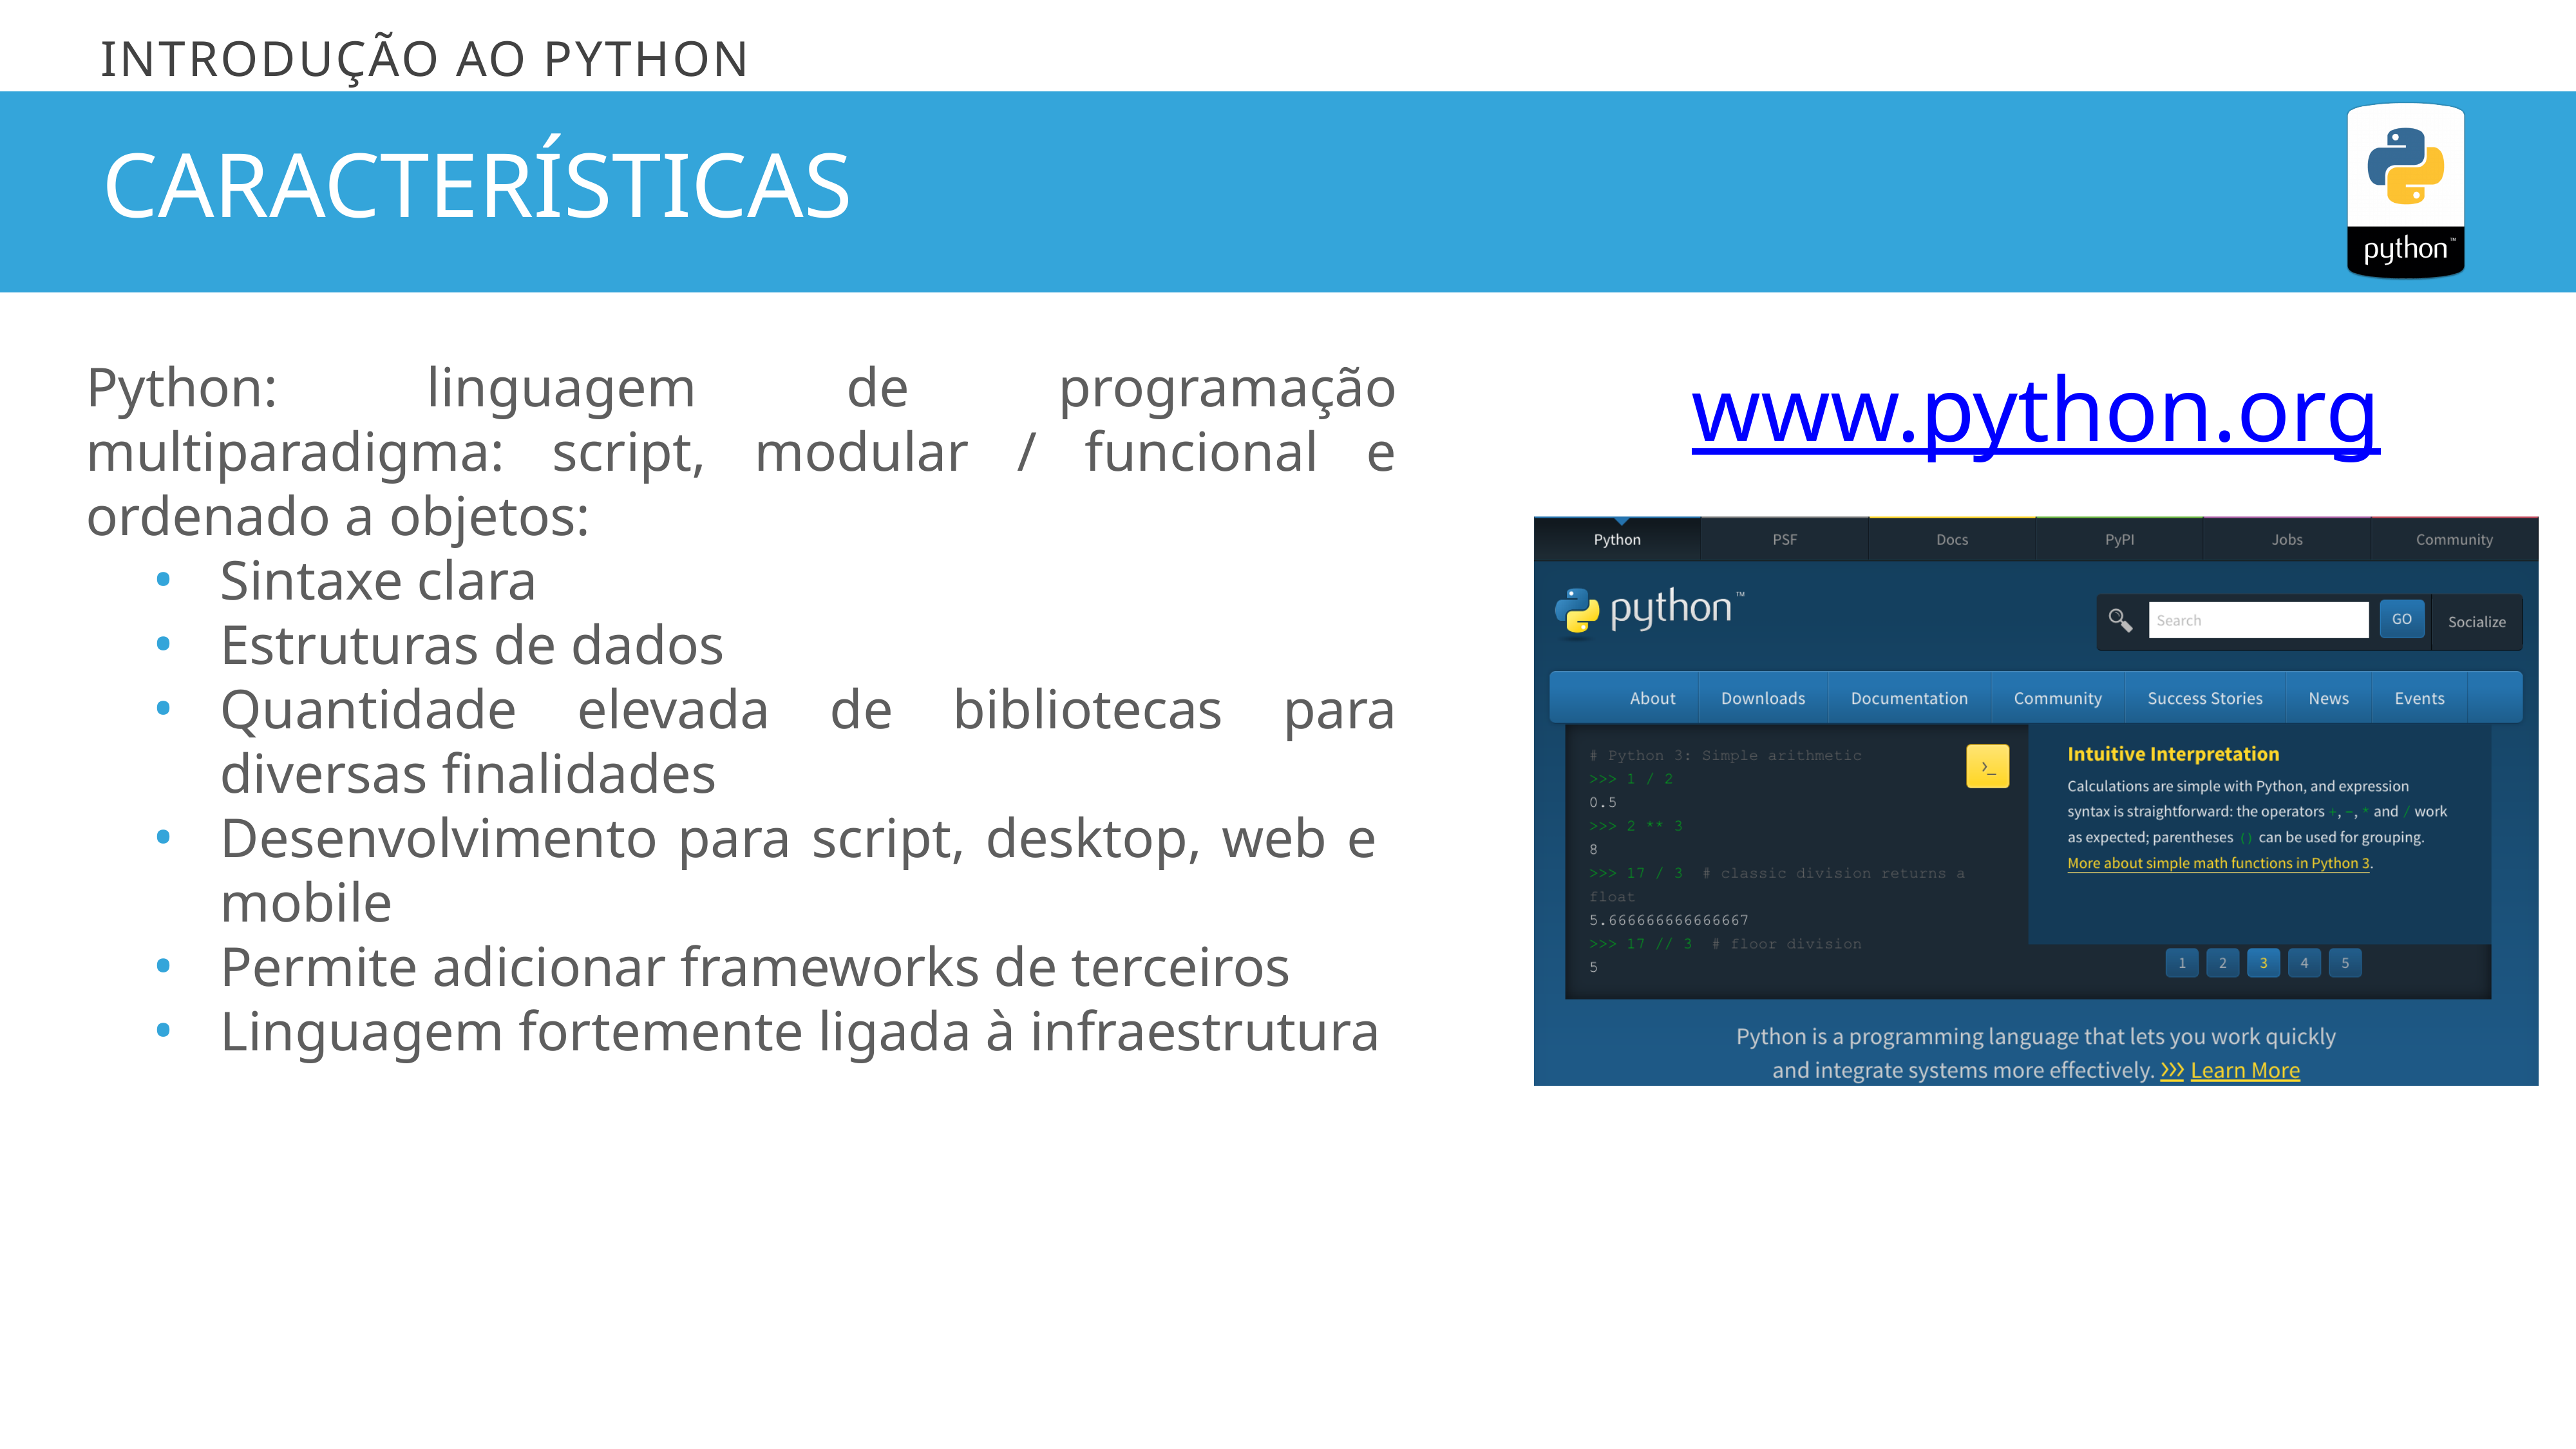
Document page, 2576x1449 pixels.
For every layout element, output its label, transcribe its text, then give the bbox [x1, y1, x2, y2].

list Python: linguagem de programação multiparadigma: script, modular / funcional e ordenado a objetos: Sintaxe clara Estruturas de dados Quantidade elevada de bibliotecas para diversas finalidades Desenvolvimento para script, desktop, web e mobile Permite adicionar frameworks de terceiros Linguagem fortemente ligada à infraestrutura [80, 347, 1404, 1255]
picture [1534, 516, 2539, 1086]
picture [2316, 102, 2496, 281]
list introdução ao python [80, 23, 2295, 91]
text_box www.python.org [1686, 347, 2387, 479]
title Características [0, 91, 2576, 293]
